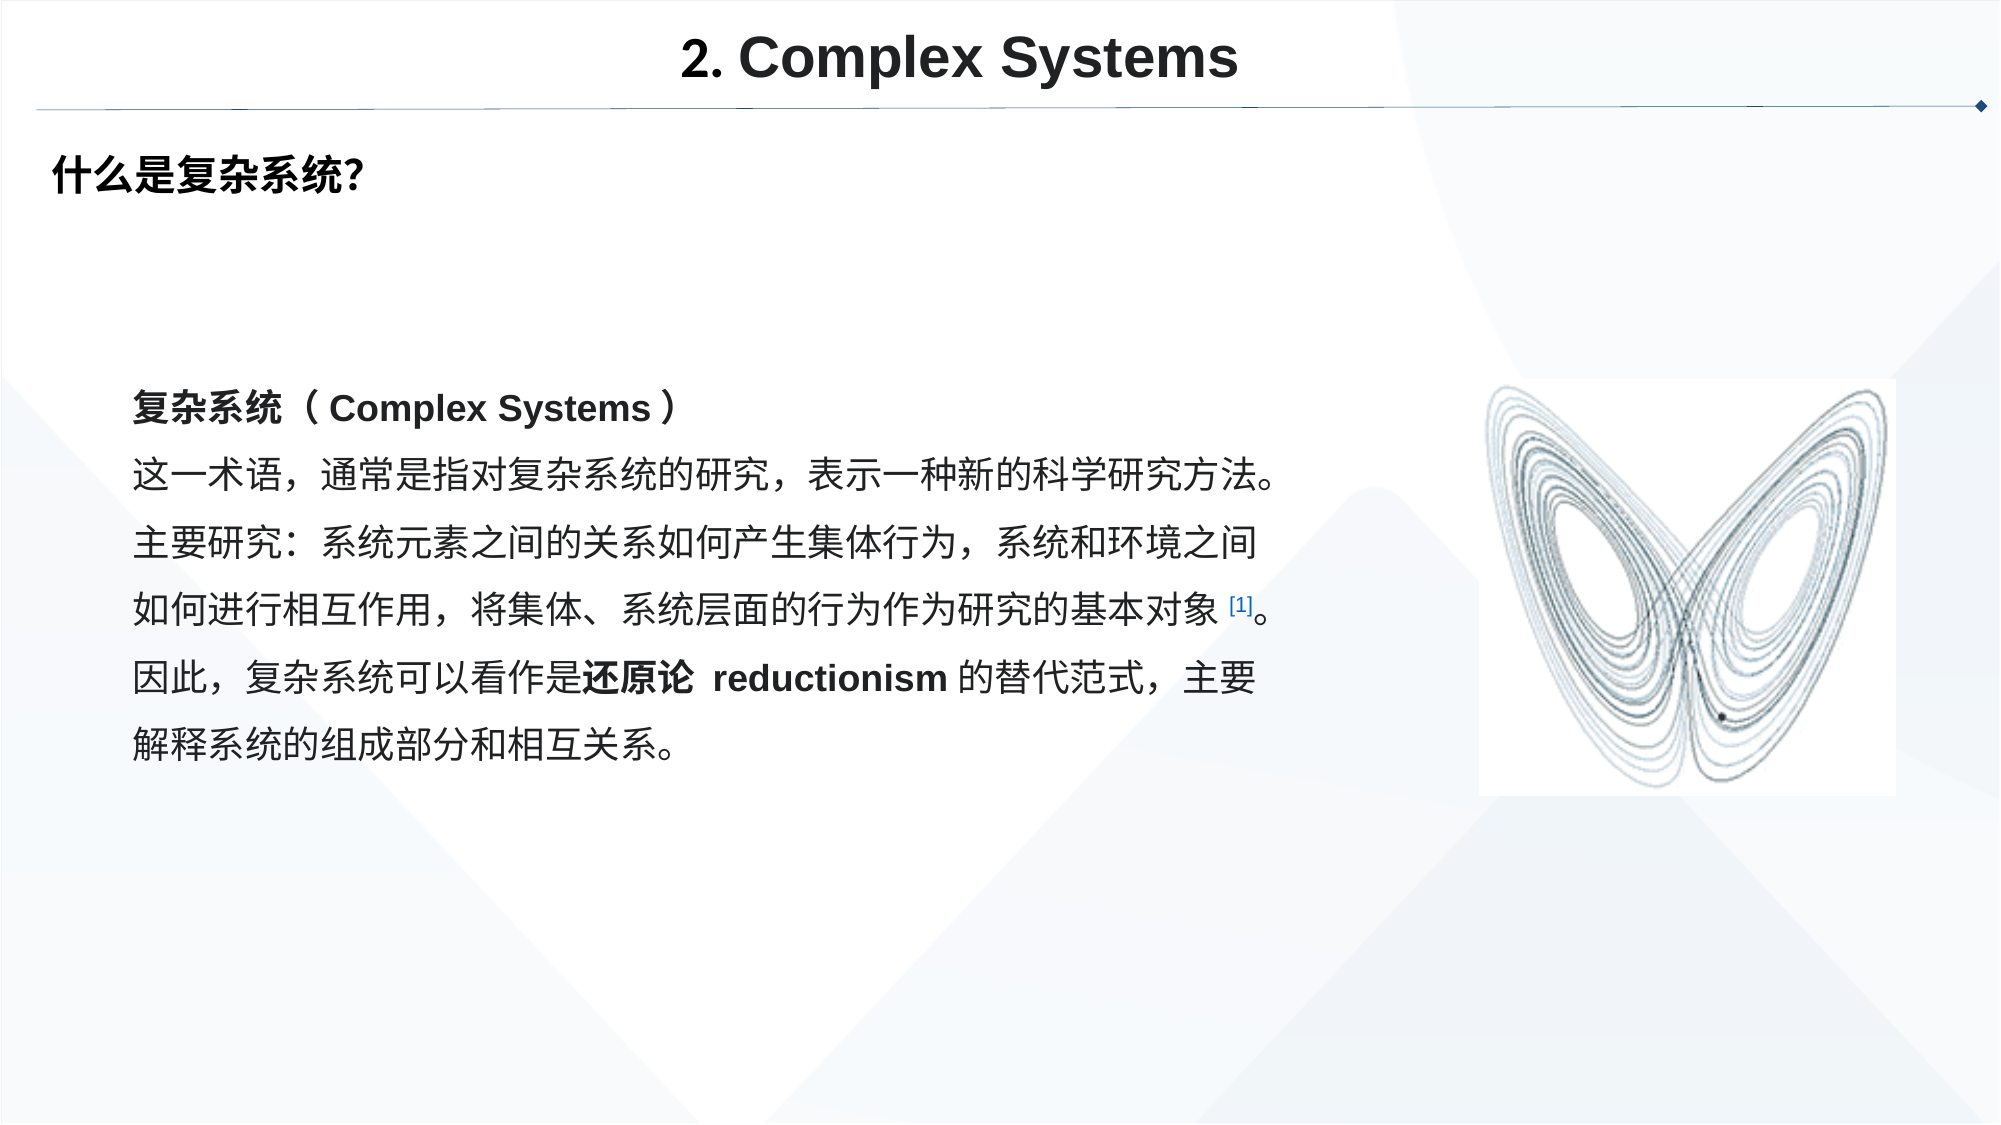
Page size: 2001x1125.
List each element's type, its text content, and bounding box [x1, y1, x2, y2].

picture [0, 0, 2001, 1125]
text_box 什么是复杂系统？ [36, 141, 667, 207]
text_box 2. Complex Systems [500, 23, 1421, 94]
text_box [36, 106, 1982, 110]
text_box 复杂系统（Complex Systems） 这一术语，通常是指对复杂系统的研究，表示一种新的科学研究方法。主要研究：系统元素之间的关系如何产生集体行为，系统和环境之间如何进行相互作用，将集体、系统层面的行为作为研究的基本对象[1]。因此，复杂系统可以看作是还原论 reductionism的替代范式，主要解释系统的组成部分和相互关系。 [117, 353, 1307, 774]
